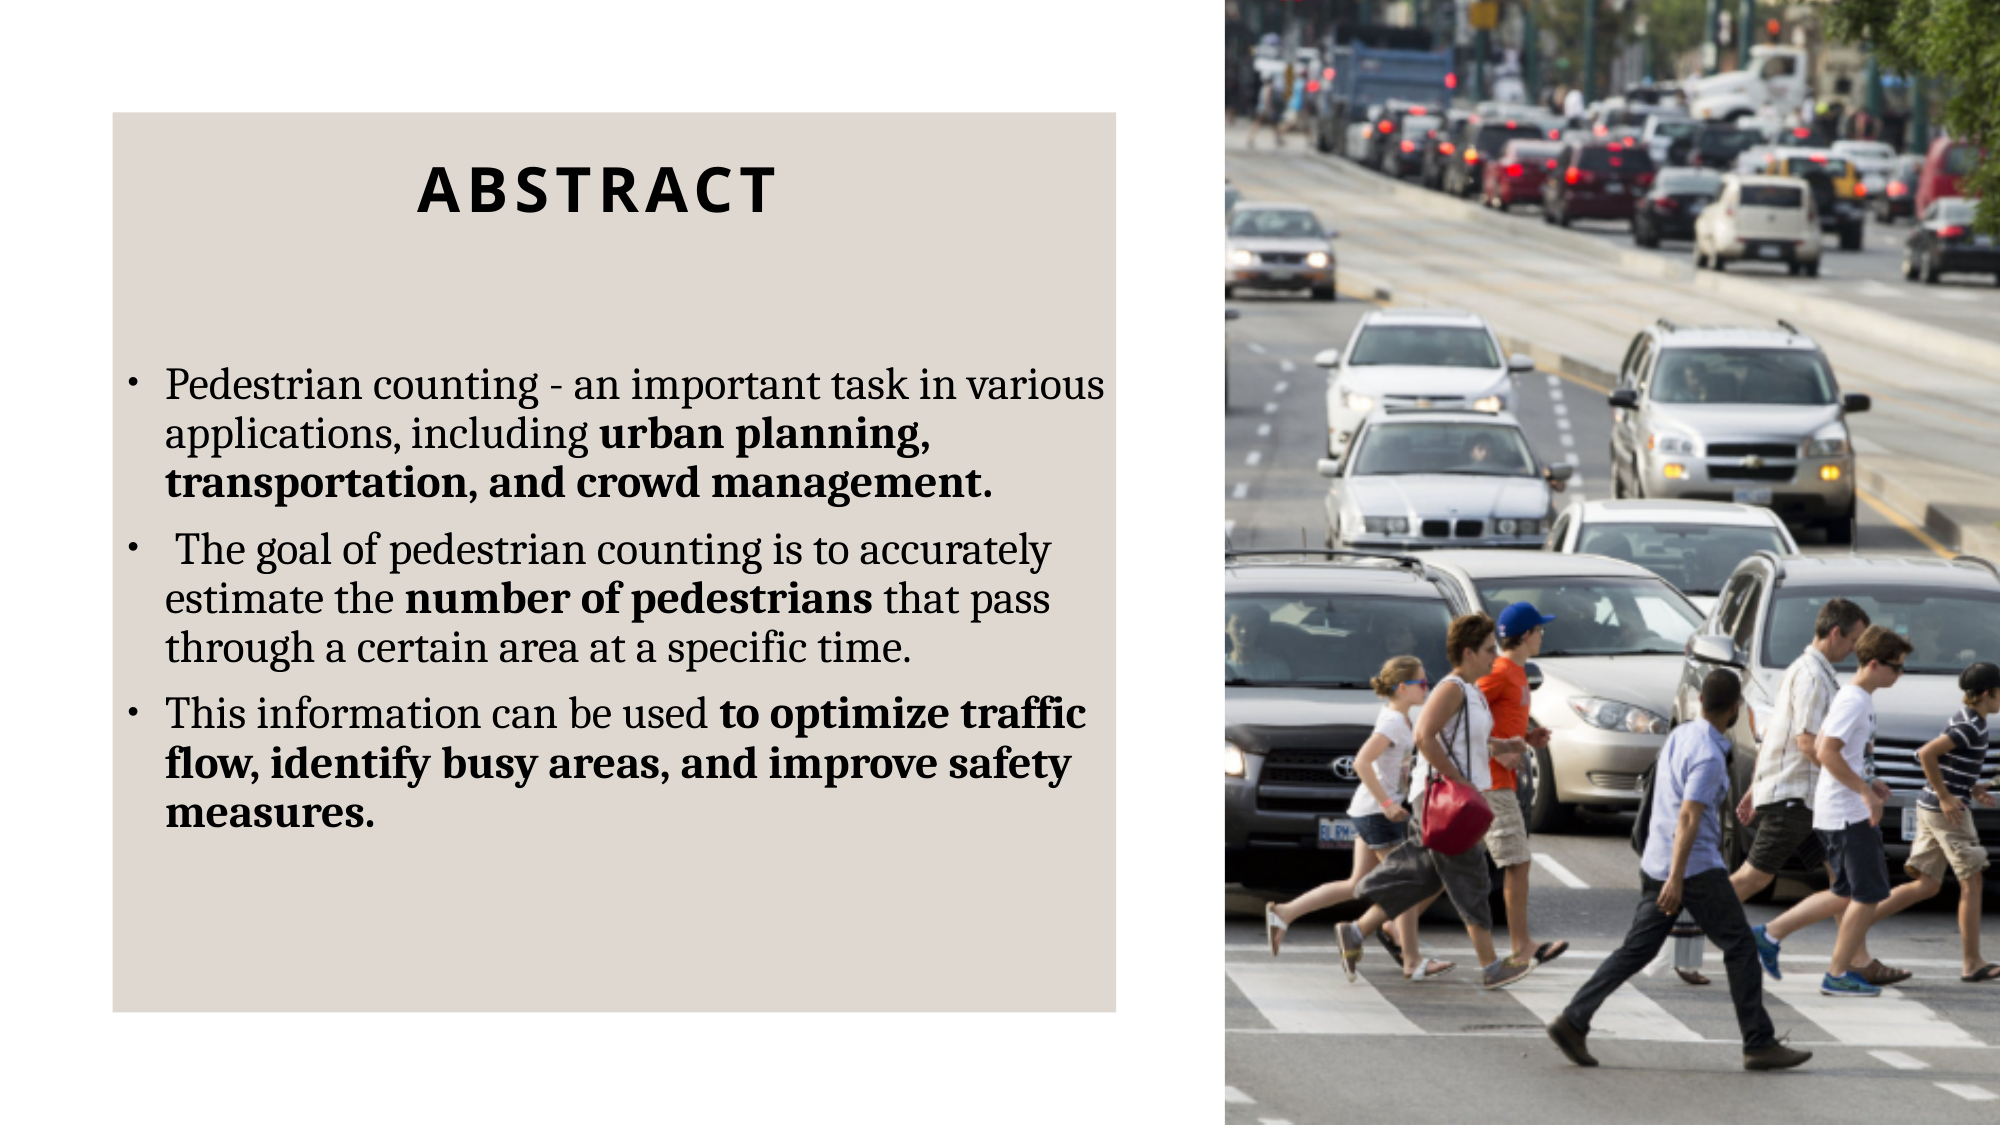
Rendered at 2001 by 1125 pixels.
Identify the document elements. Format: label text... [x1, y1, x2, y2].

list Pedestrian counting - an important task in various applications, including urban planning, transportation, and crowd management. The goal of pedestrian counting is to accurately estimate the number of pedestrians that pass through a certain area at a specific time. This information can be used to optimize traffic flow, identify busy areas, and improve safety measures. [112, 352, 1147, 968]
picture [1224, 0, 2000, 1125]
text_box [111, 111, 1117, 1013]
title ABSTRACT [172, 150, 1028, 309]
text_box [0, 0, 1224, 1125]
